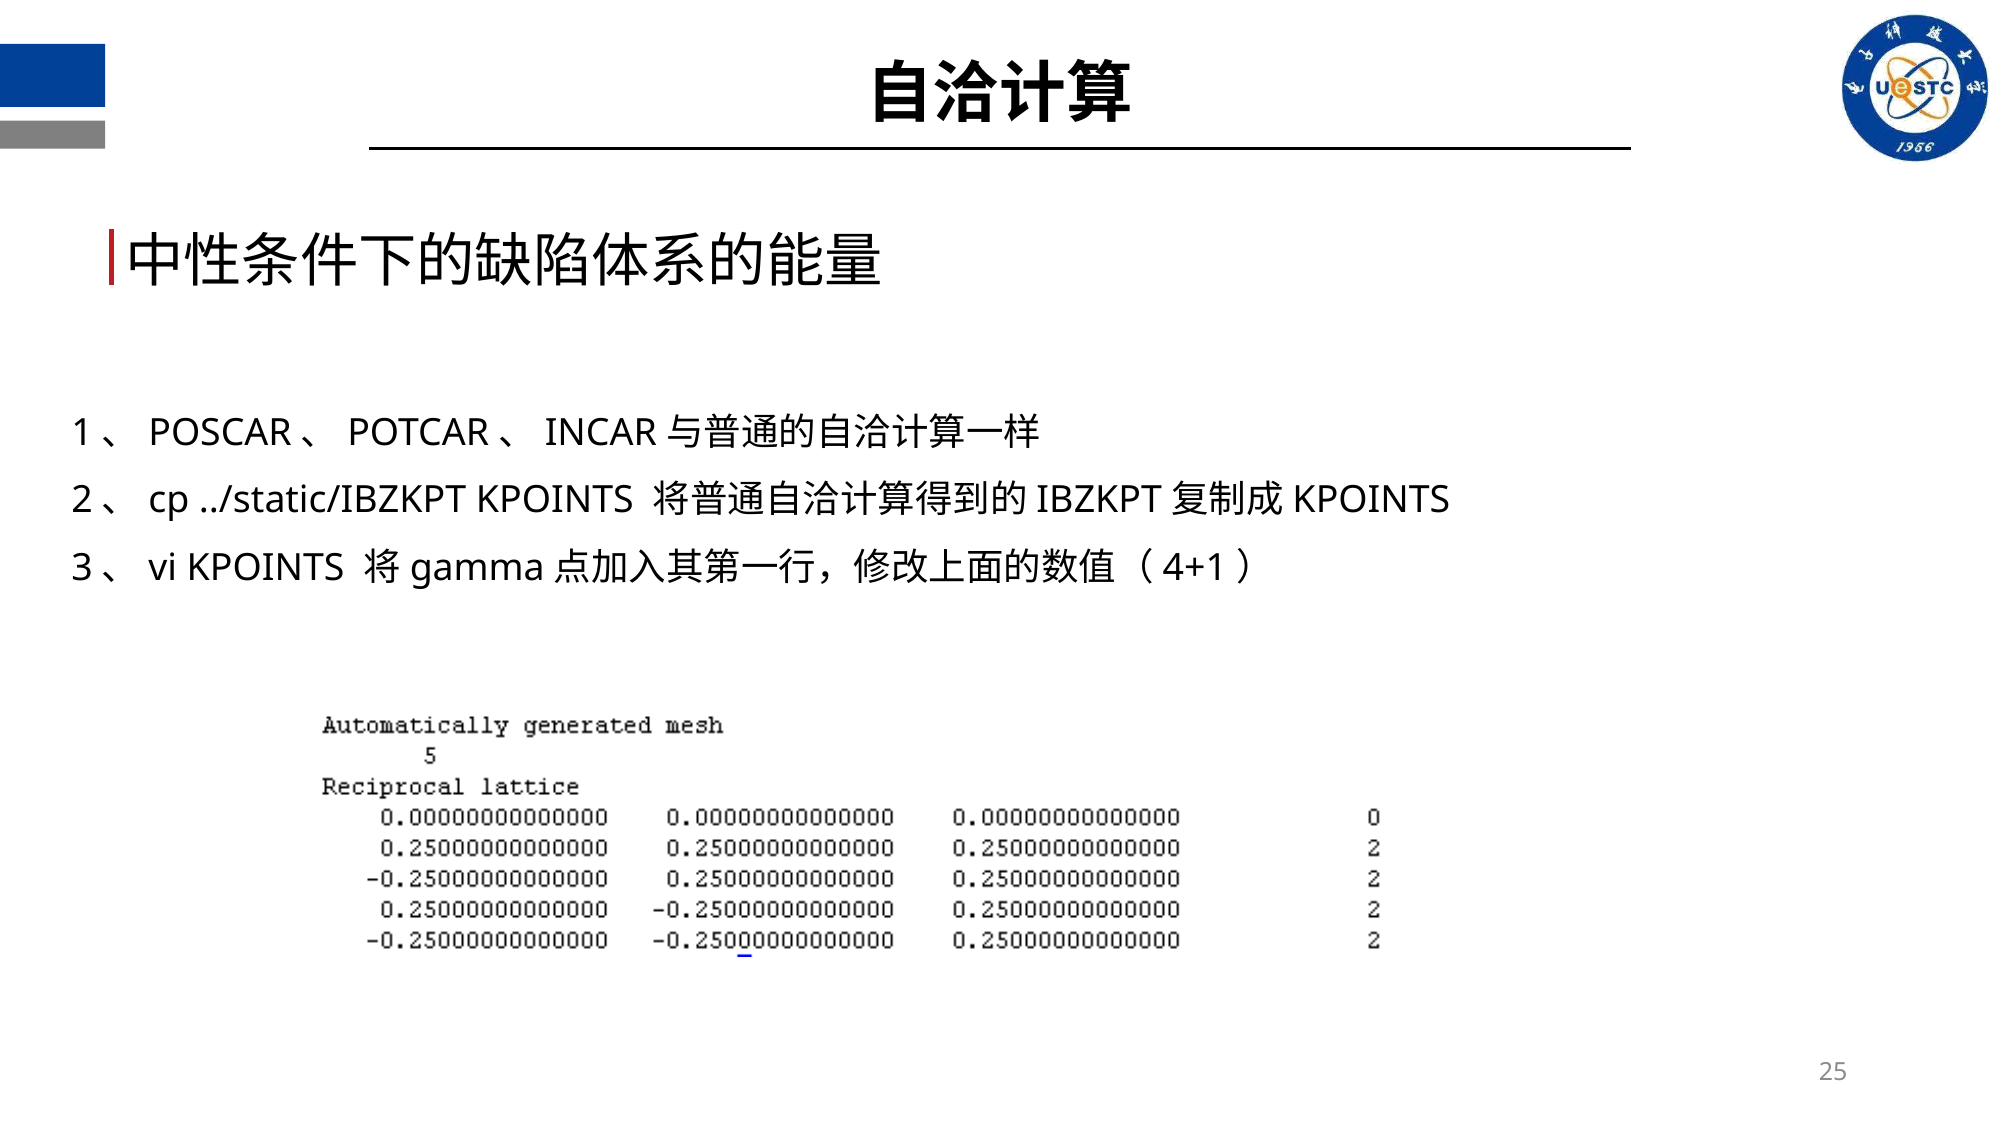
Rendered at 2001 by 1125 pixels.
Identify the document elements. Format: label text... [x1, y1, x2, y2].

text_box 1、POSCAR、POTCAR、INCAR与普通的自洽计算一样 2、cp ../static/IBZKPT KPOINTS 将普通自洽计算得到的IBZKPT复制成KPOINTS 3、vi KPOINTS 将gamma点加入其第一行，修改上面的数值（4+1） [56, 378, 1466, 596]
picture [319, 713, 1402, 957]
picture [1828, 3, 2000, 174]
slide_number 25 [1412, 1042, 1863, 1103]
text_box 自洽计算 [851, 42, 1149, 137]
